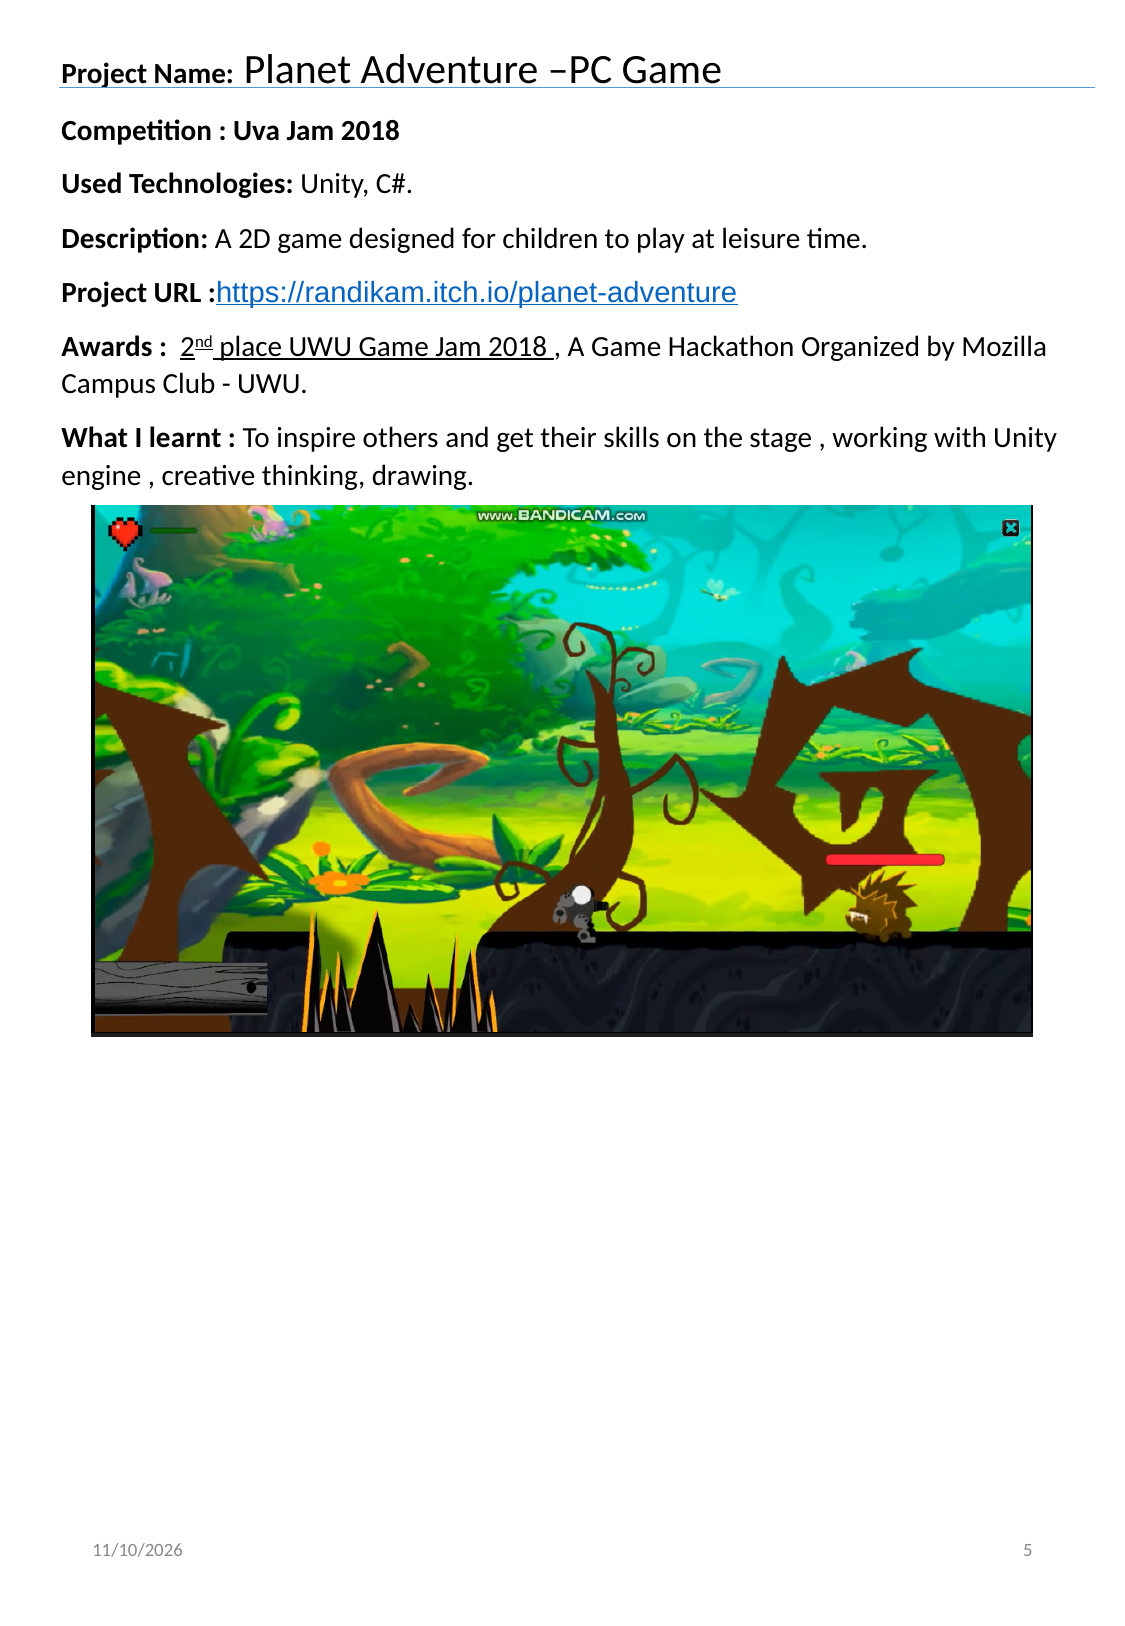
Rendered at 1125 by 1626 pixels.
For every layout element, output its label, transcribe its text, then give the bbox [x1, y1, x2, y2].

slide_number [77, 1506, 331, 1593]
picture [91, 505, 1034, 1038]
text_box Project Name: Planet Adventure –PC Game Competition : Uva Jam 2018 Used Technologies: Unity, C#. Description: A 2D game designed for children to play at leisure time. Project URL :https://randikam.itch.io/planet-adventure Awards : 2nd place UWU Game Jam 2018 , A Game Hackathon Organized by Mozilla Campus Club - UWU. What I learnt : To inspire others and get their skills on the stage , working with Unity engine , creative thinking, drawing. [46, 30, 1079, 499]
slide_number 5 [794, 1506, 1048, 1593]
